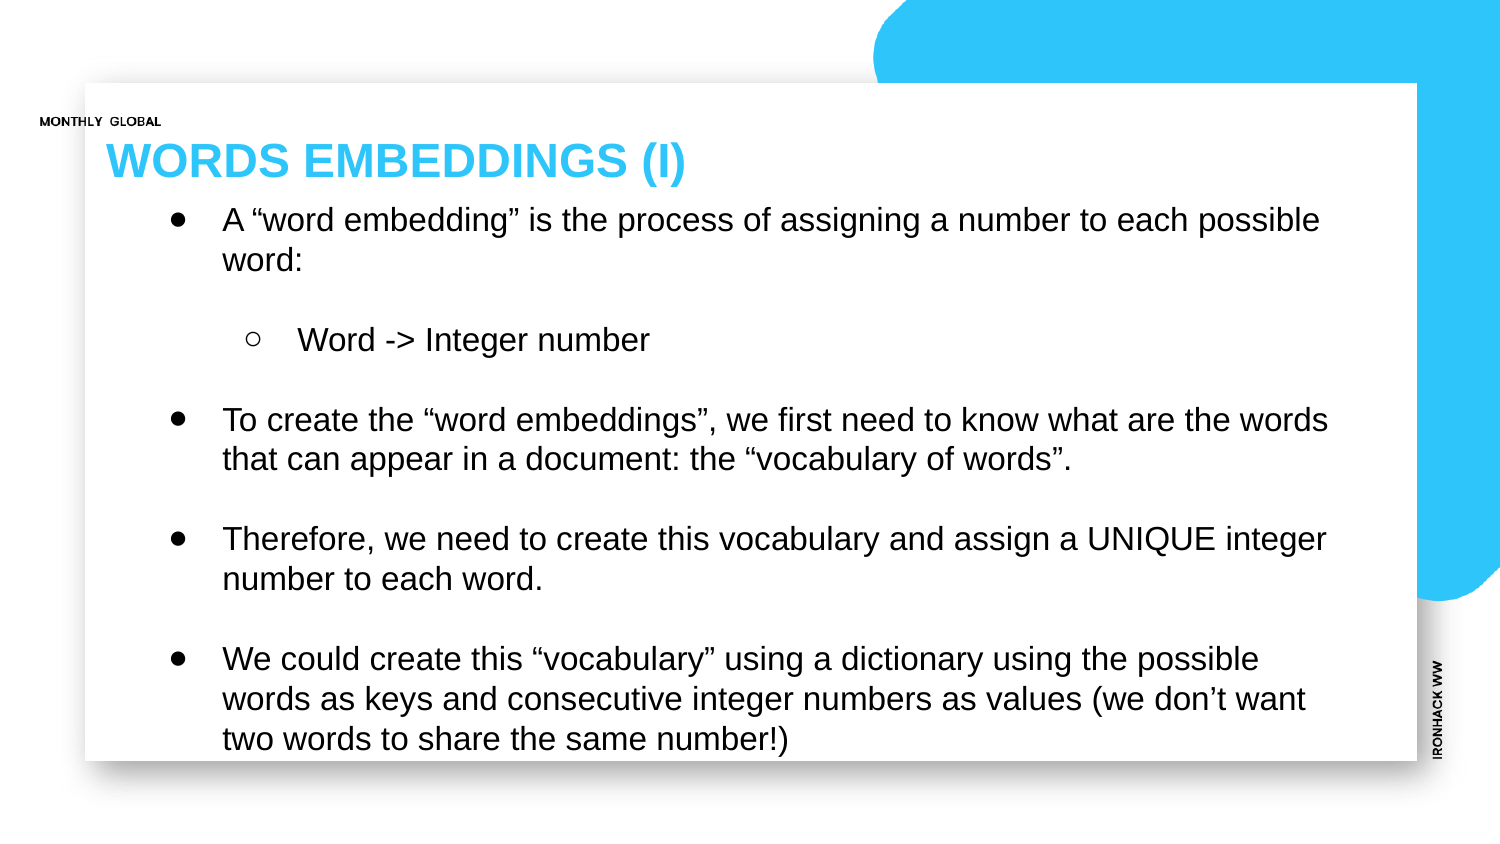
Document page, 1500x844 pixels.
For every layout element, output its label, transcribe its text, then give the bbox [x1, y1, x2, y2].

text_box A “word embedding” is the process of assigning a number to each possible word: Word -> Integer number To create the “word embeddings”, we first need to know what are the words that can appear in a document: the “vocabulary of words”. Therefore, we need to create this vocabulary and assign a UNIQUE integer number to each word. We could create this “vocabulary” using a dictionary using the possible words as keys and consecutive integer numbers as values (we don’t want two words to share the same number!) [132, 183, 1367, 772]
title WORDS EMBEDDINGS (I) [91, 114, 1489, 209]
picture [0, 0, 1500, 844]
